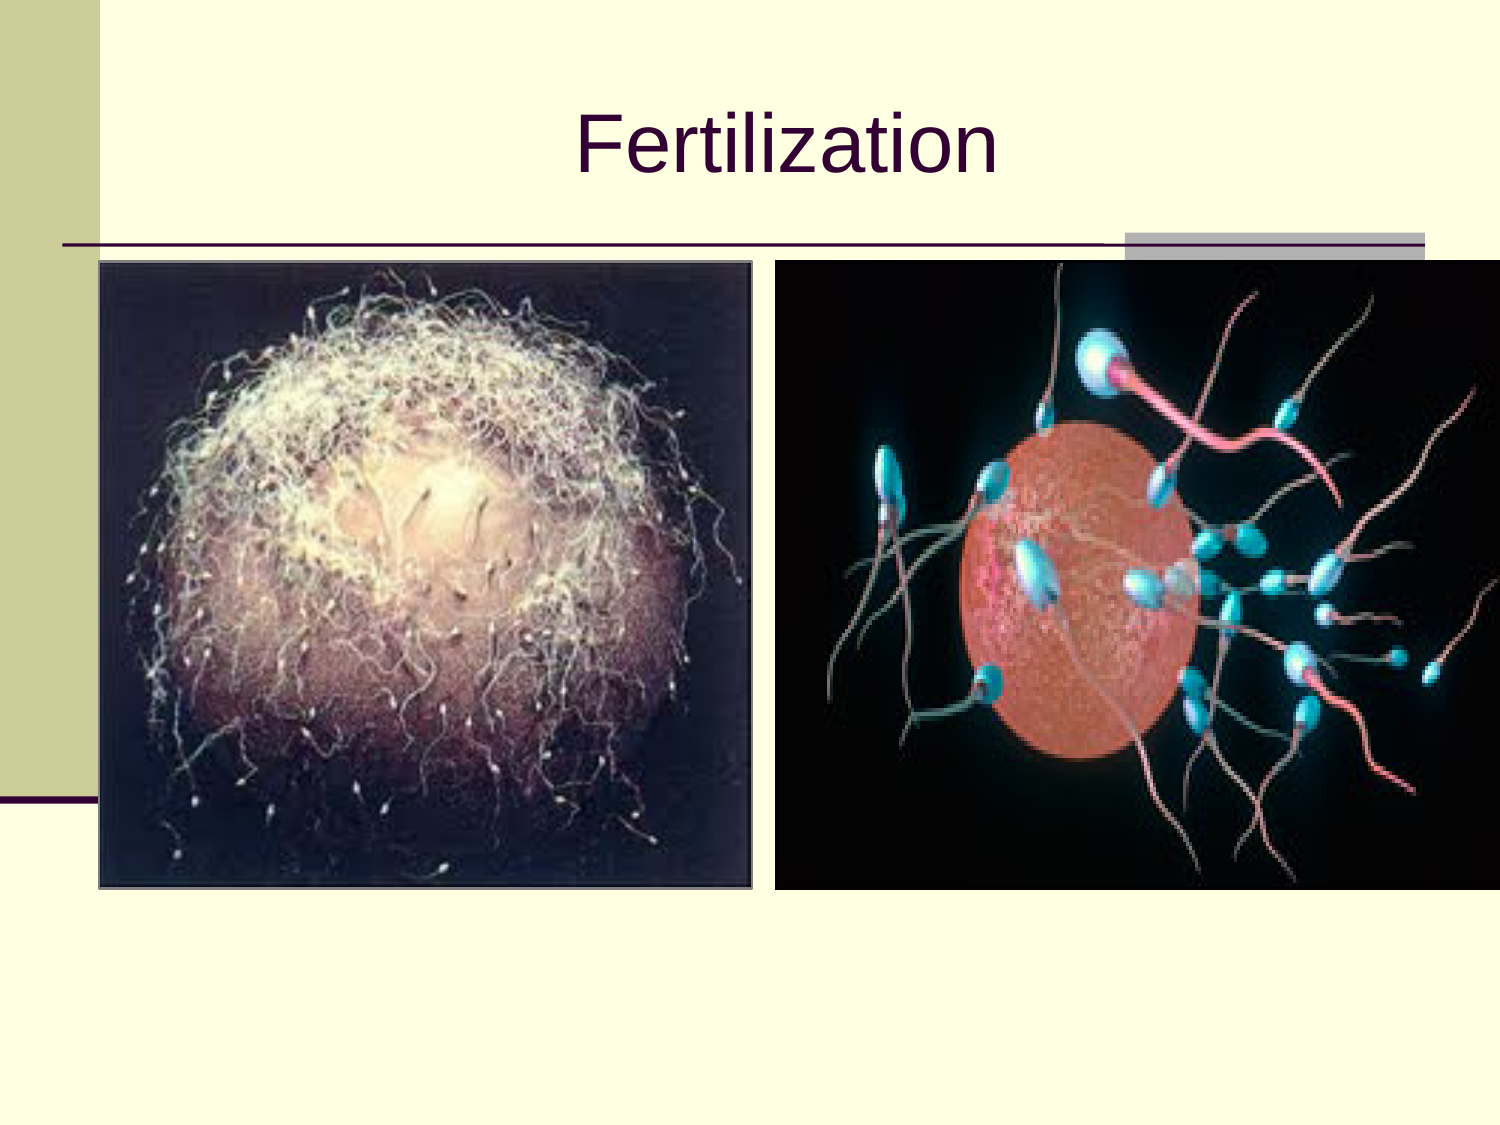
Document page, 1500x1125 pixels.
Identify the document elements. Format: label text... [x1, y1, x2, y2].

title Fertilization [150, 45, 1425, 234]
picture [777, 262, 1500, 888]
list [99, 262, 751, 888]
